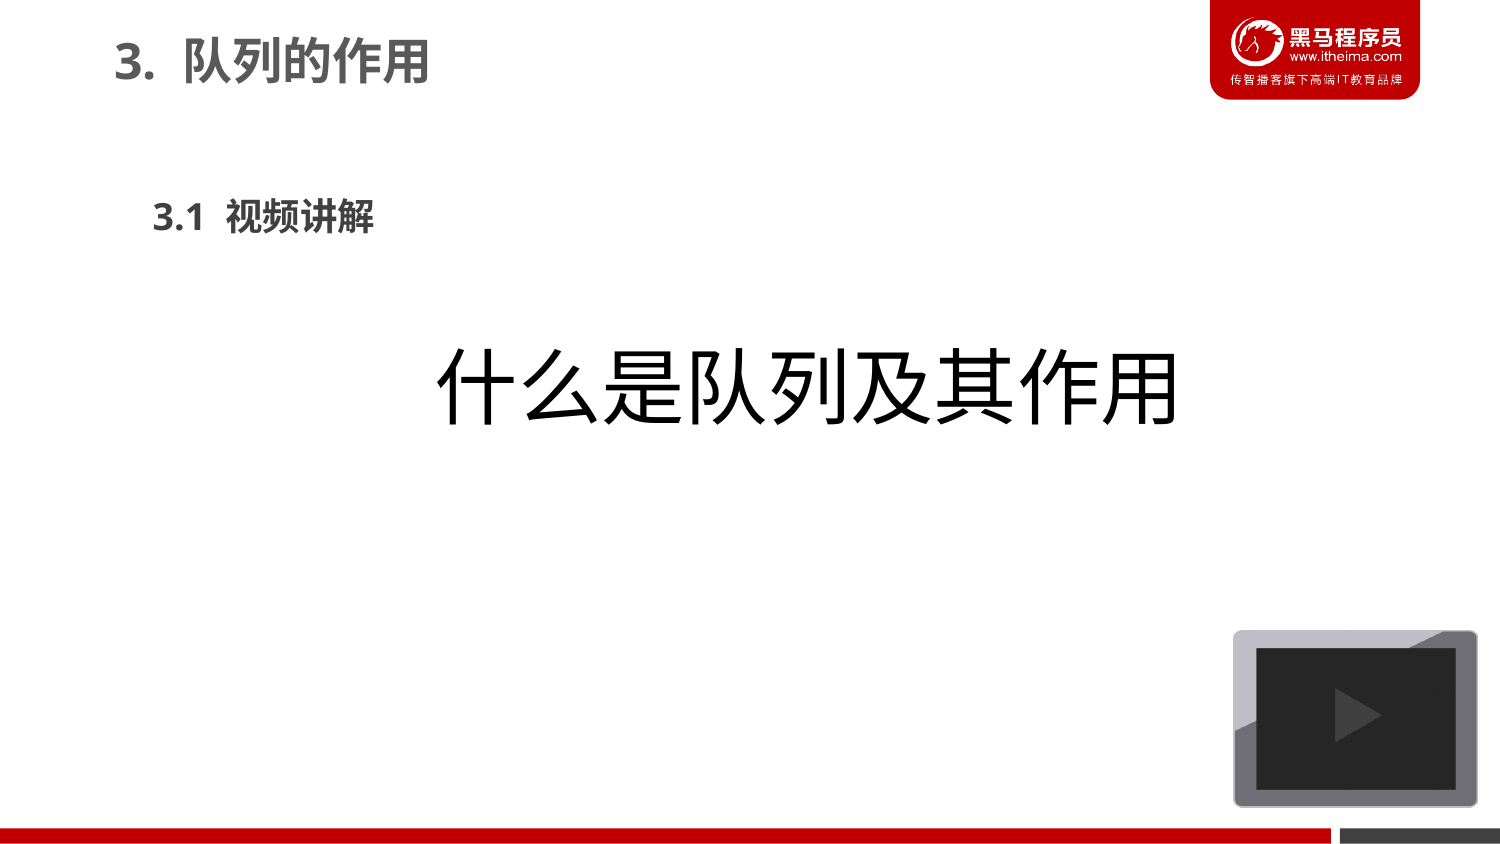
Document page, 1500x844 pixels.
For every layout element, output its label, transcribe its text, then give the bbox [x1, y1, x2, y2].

picture [1232, 630, 1478, 809]
text_box 3.1 视频讲解 [138, 185, 715, 246]
picture [1212, 8, 1421, 94]
text_box 3. 队列的作用 [103, 0, 987, 130]
text_box 什么是队列及其作用 [242, 327, 1377, 443]
